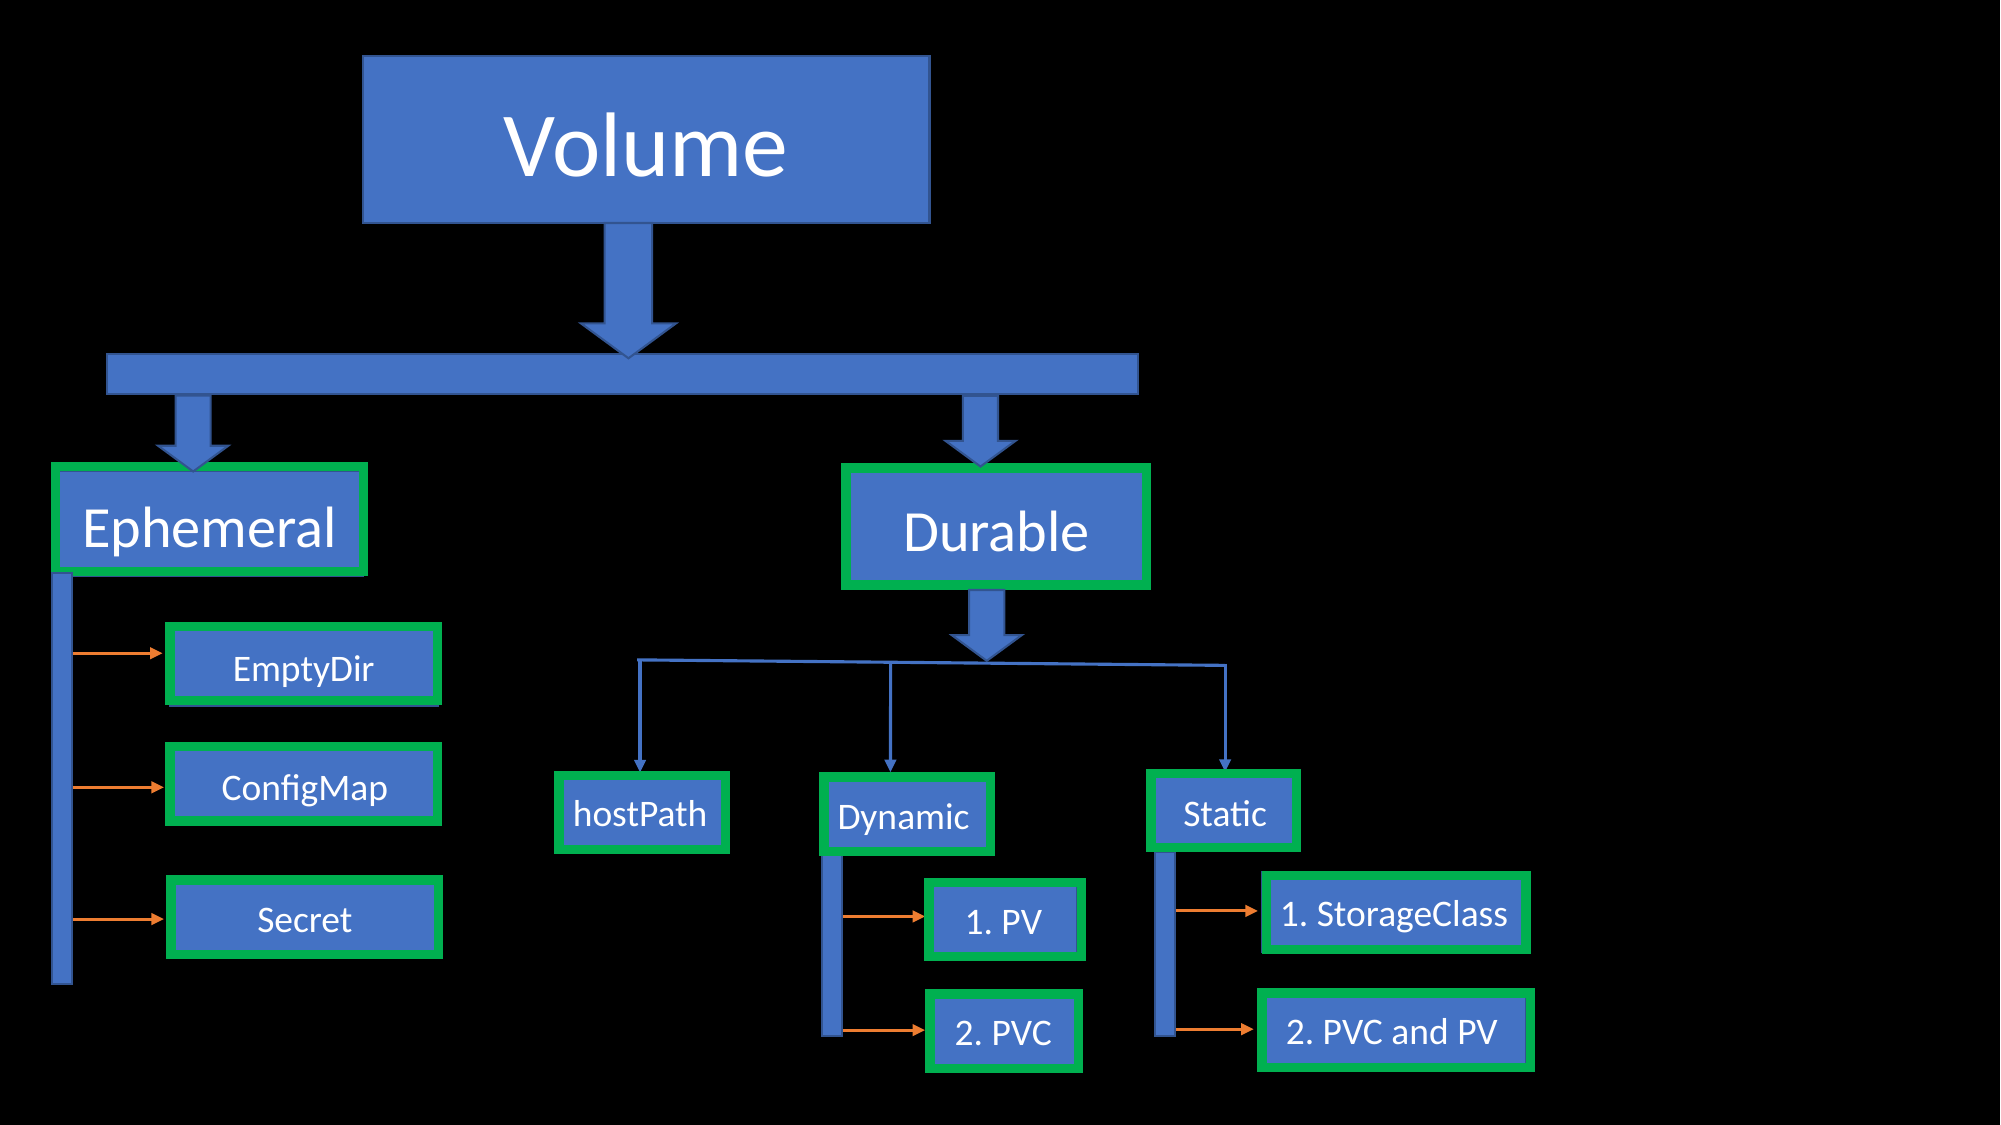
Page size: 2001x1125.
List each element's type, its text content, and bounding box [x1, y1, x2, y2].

text_box [577, 221, 680, 360]
text_box Ephemeral [73, 573, 364, 577]
text_box [929, 993, 1079, 1069]
text_box ConfigMap [170, 745, 440, 826]
text_box hostPath [555, 771, 725, 852]
text_box [928, 881, 1083, 958]
text_box [942, 394, 1019, 468]
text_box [641, 659, 1226, 666]
text_box Volume [362, 55, 931, 224]
text_box [154, 394, 232, 473]
text_box [169, 746, 439, 822]
text_box [169, 625, 439, 702]
text_box [54, 466, 364, 573]
text_box [170, 879, 440, 955]
text_box 2. PVC and PV [1257, 989, 1527, 1070]
text_box [558, 774, 726, 851]
text_box [821, 851, 843, 1037]
text_box [1150, 772, 1297, 849]
text_box 2. PVC [928, 989, 1078, 1071]
text_box [106, 353, 1139, 395]
text_box [823, 776, 991, 852]
text_box 123Vitara@1234 [478, 532, 1493, 592]
text_box Dynamic [819, 774, 988, 855]
text_box [845, 467, 1148, 532]
text_box [51, 572, 73, 985]
text_box EmptyDir [169, 702, 439, 707]
text_box 1. StorageClass [1261, 871, 1527, 953]
text_box [1261, 992, 1531, 1068]
text_box [1154, 851, 1176, 1037]
text_box [1265, 874, 1527, 951]
text_box [948, 592, 1026, 659]
